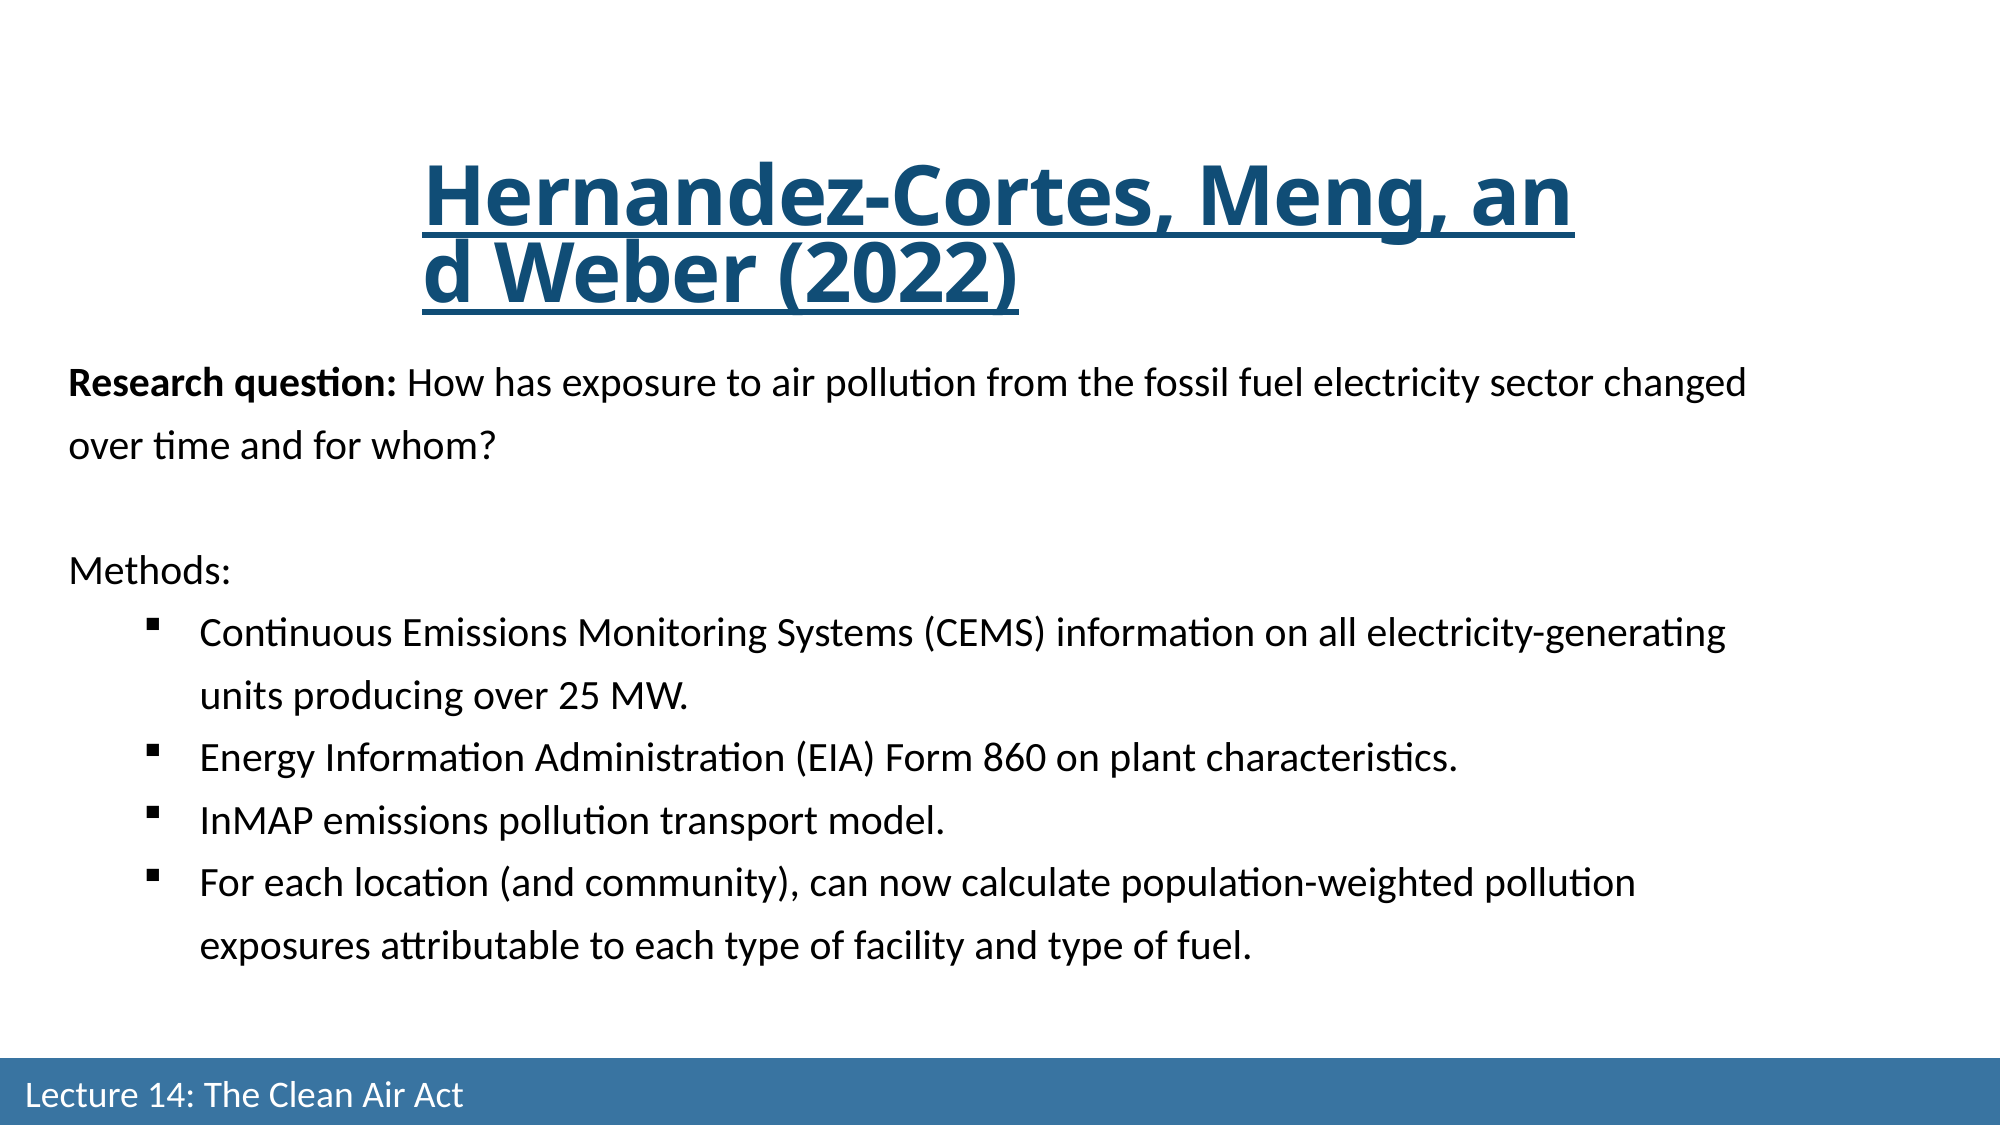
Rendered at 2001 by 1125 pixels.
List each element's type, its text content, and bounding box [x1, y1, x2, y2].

text_box Research question: How has exposure to air pollution from the fossil fuel electricity sector changed over time and for whom? Methods: Continuous Emissions Monitoring Systems (CEMS) information on all electricity-generating units producing over 25 MW. Energy Information Administration (EIA) Form 860 on plant characteristics. InMAP emissions pollution transport model. For each location (and community), can now calculate population-weighted pollution exposures attributable to each type of facility and type of fuel. [53, 335, 1774, 1100]
text_box Hernandez-Cortes, Meng, and Weber (2022) [407, 55, 1593, 253]
